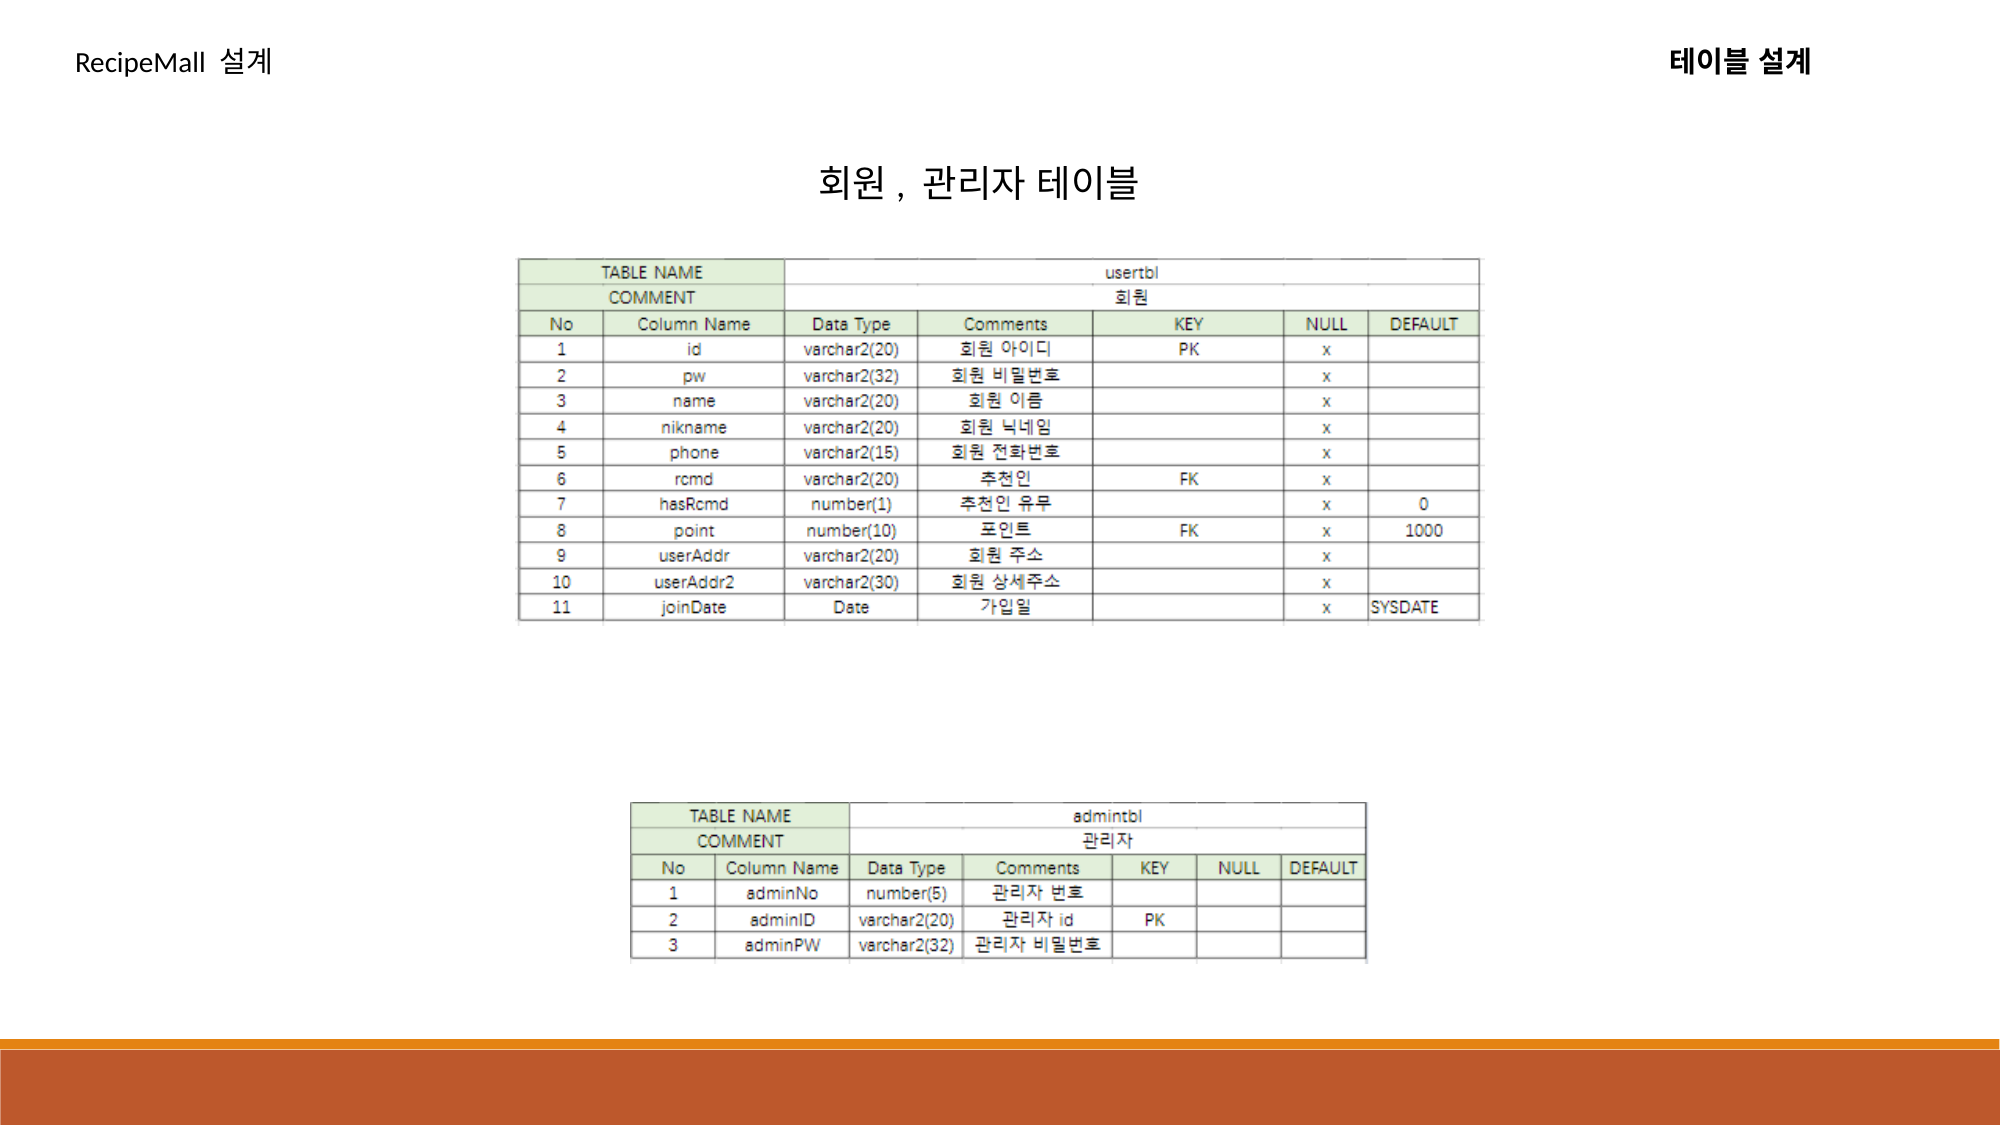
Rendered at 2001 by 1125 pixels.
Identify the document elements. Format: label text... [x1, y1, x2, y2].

text_box RecipeMall 설계 [60, 36, 328, 86]
text_box 회원, 관리자 테이블 [606, 152, 1352, 213]
picture [515, 256, 1485, 627]
picture [629, 802, 1371, 965]
text_box 테이블 설계 [1654, 36, 1923, 86]
